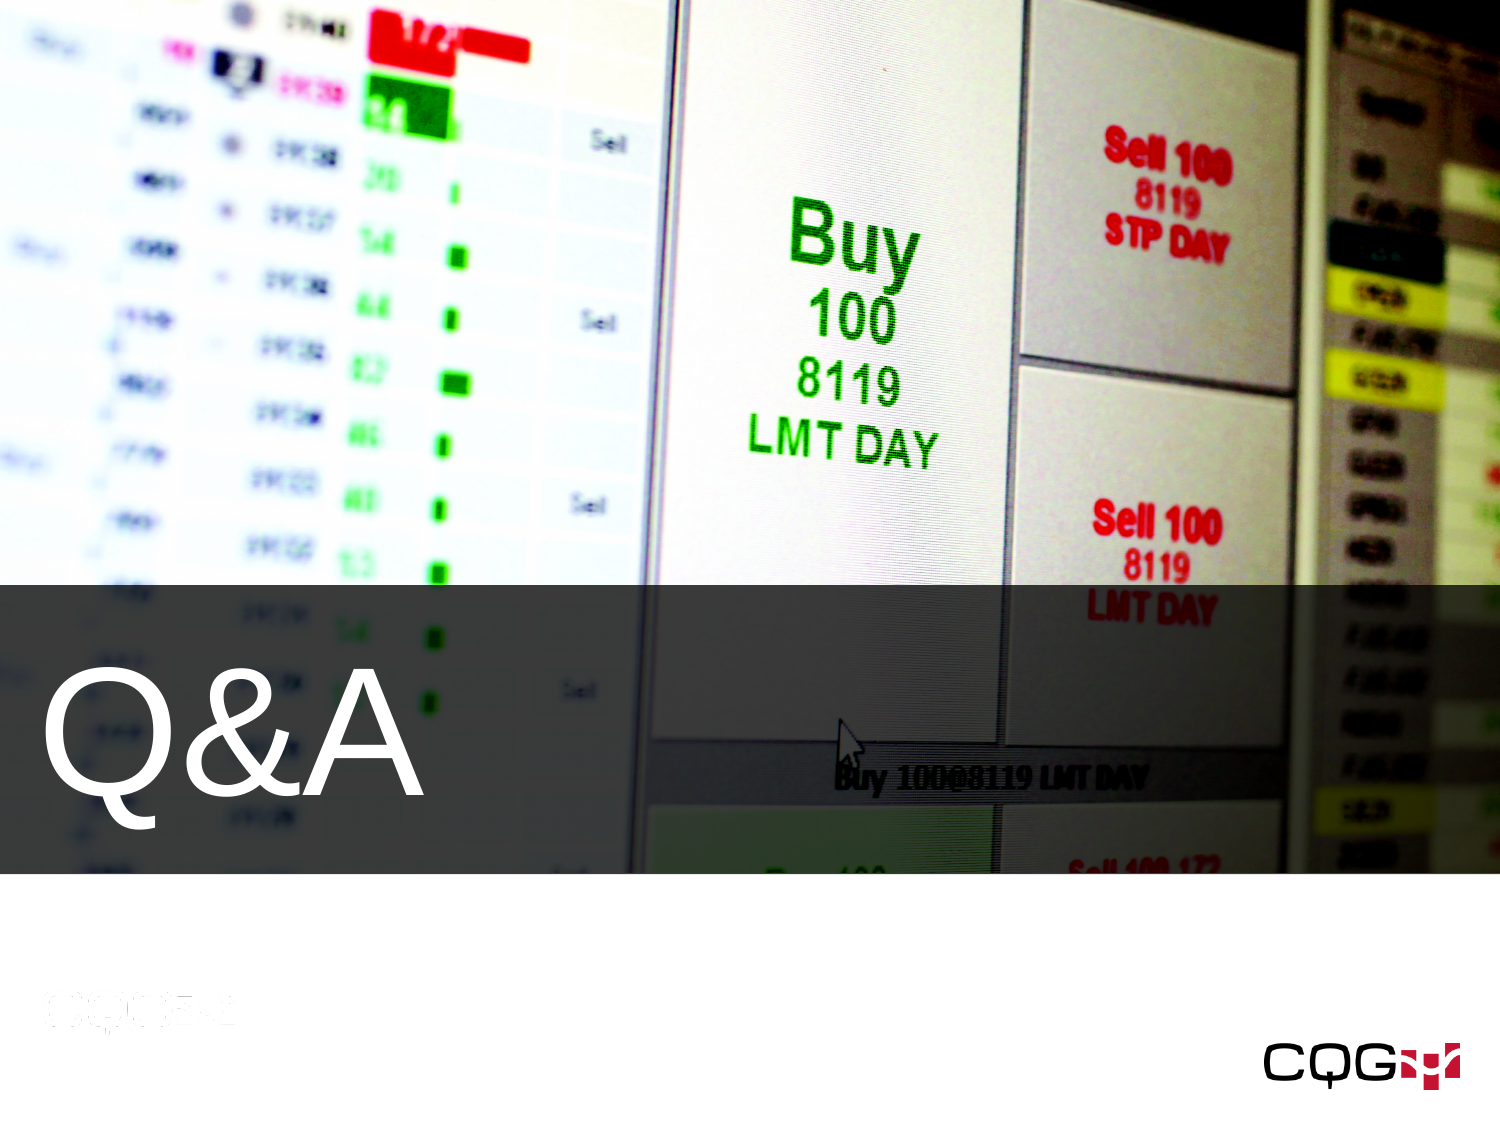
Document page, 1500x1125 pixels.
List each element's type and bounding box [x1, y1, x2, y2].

picture [1263, 1043, 1461, 1090]
picture [42, 990, 236, 1036]
picture [0, 0, 1500, 873]
